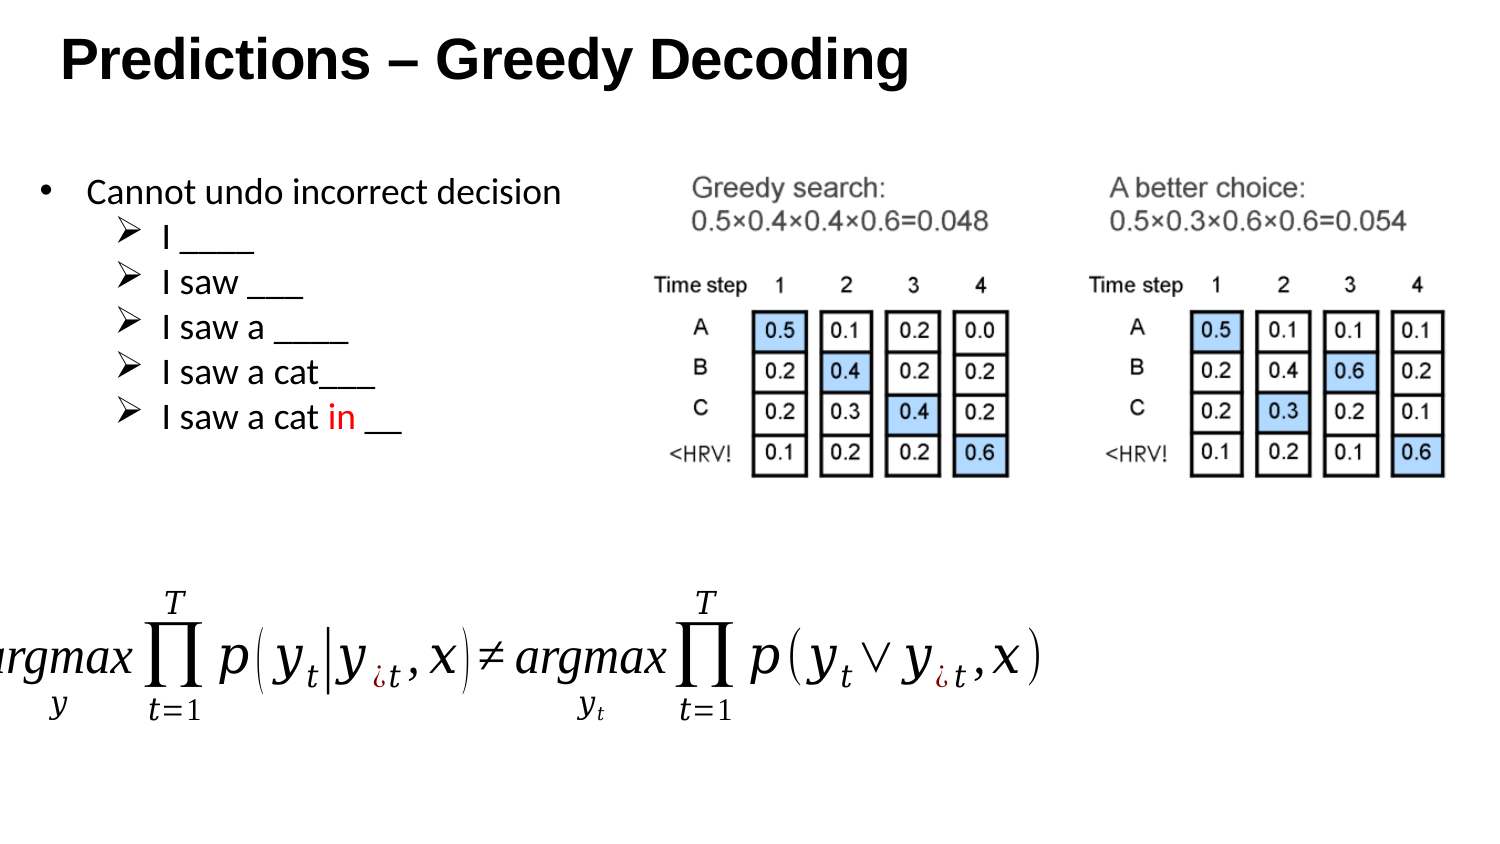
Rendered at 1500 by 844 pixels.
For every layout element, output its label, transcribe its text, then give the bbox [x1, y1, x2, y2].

title Predictions – Greedy Decoding [58, 18, 1044, 162]
text_box Cannot undo incorrect decision I ____ I saw ___ I saw a ____ I saw a cat___ I saw a cat in __ [24, 159, 788, 445]
picture [599, 168, 1500, 508]
